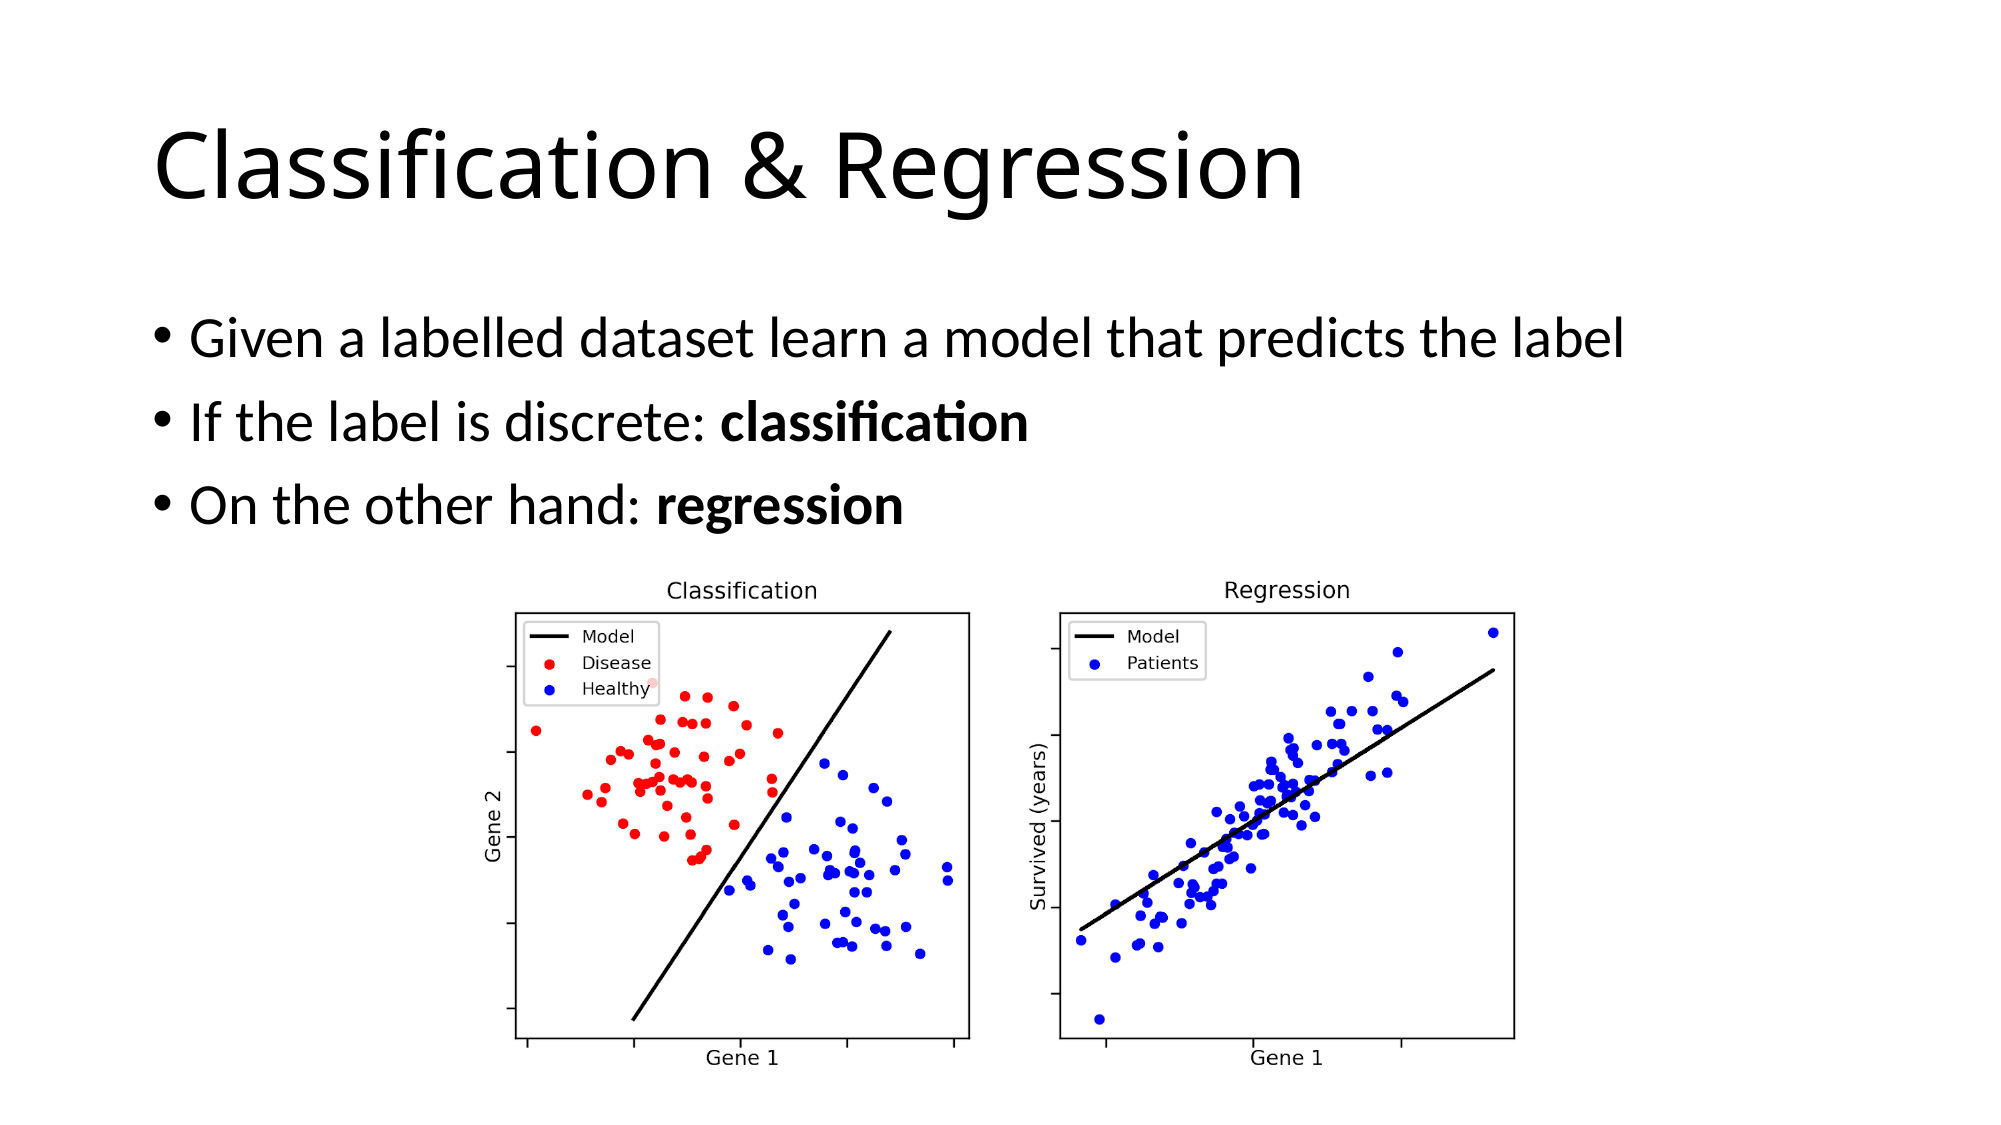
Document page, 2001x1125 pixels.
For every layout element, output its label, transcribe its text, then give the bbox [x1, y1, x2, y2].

picture [466, 562, 1534, 1087]
title Classification & Regression [137, 59, 1863, 278]
list Given a labelled dataset learn a model that predicts the label If the label is discrete: classification On the other hand: regression [137, 299, 1863, 1014]
